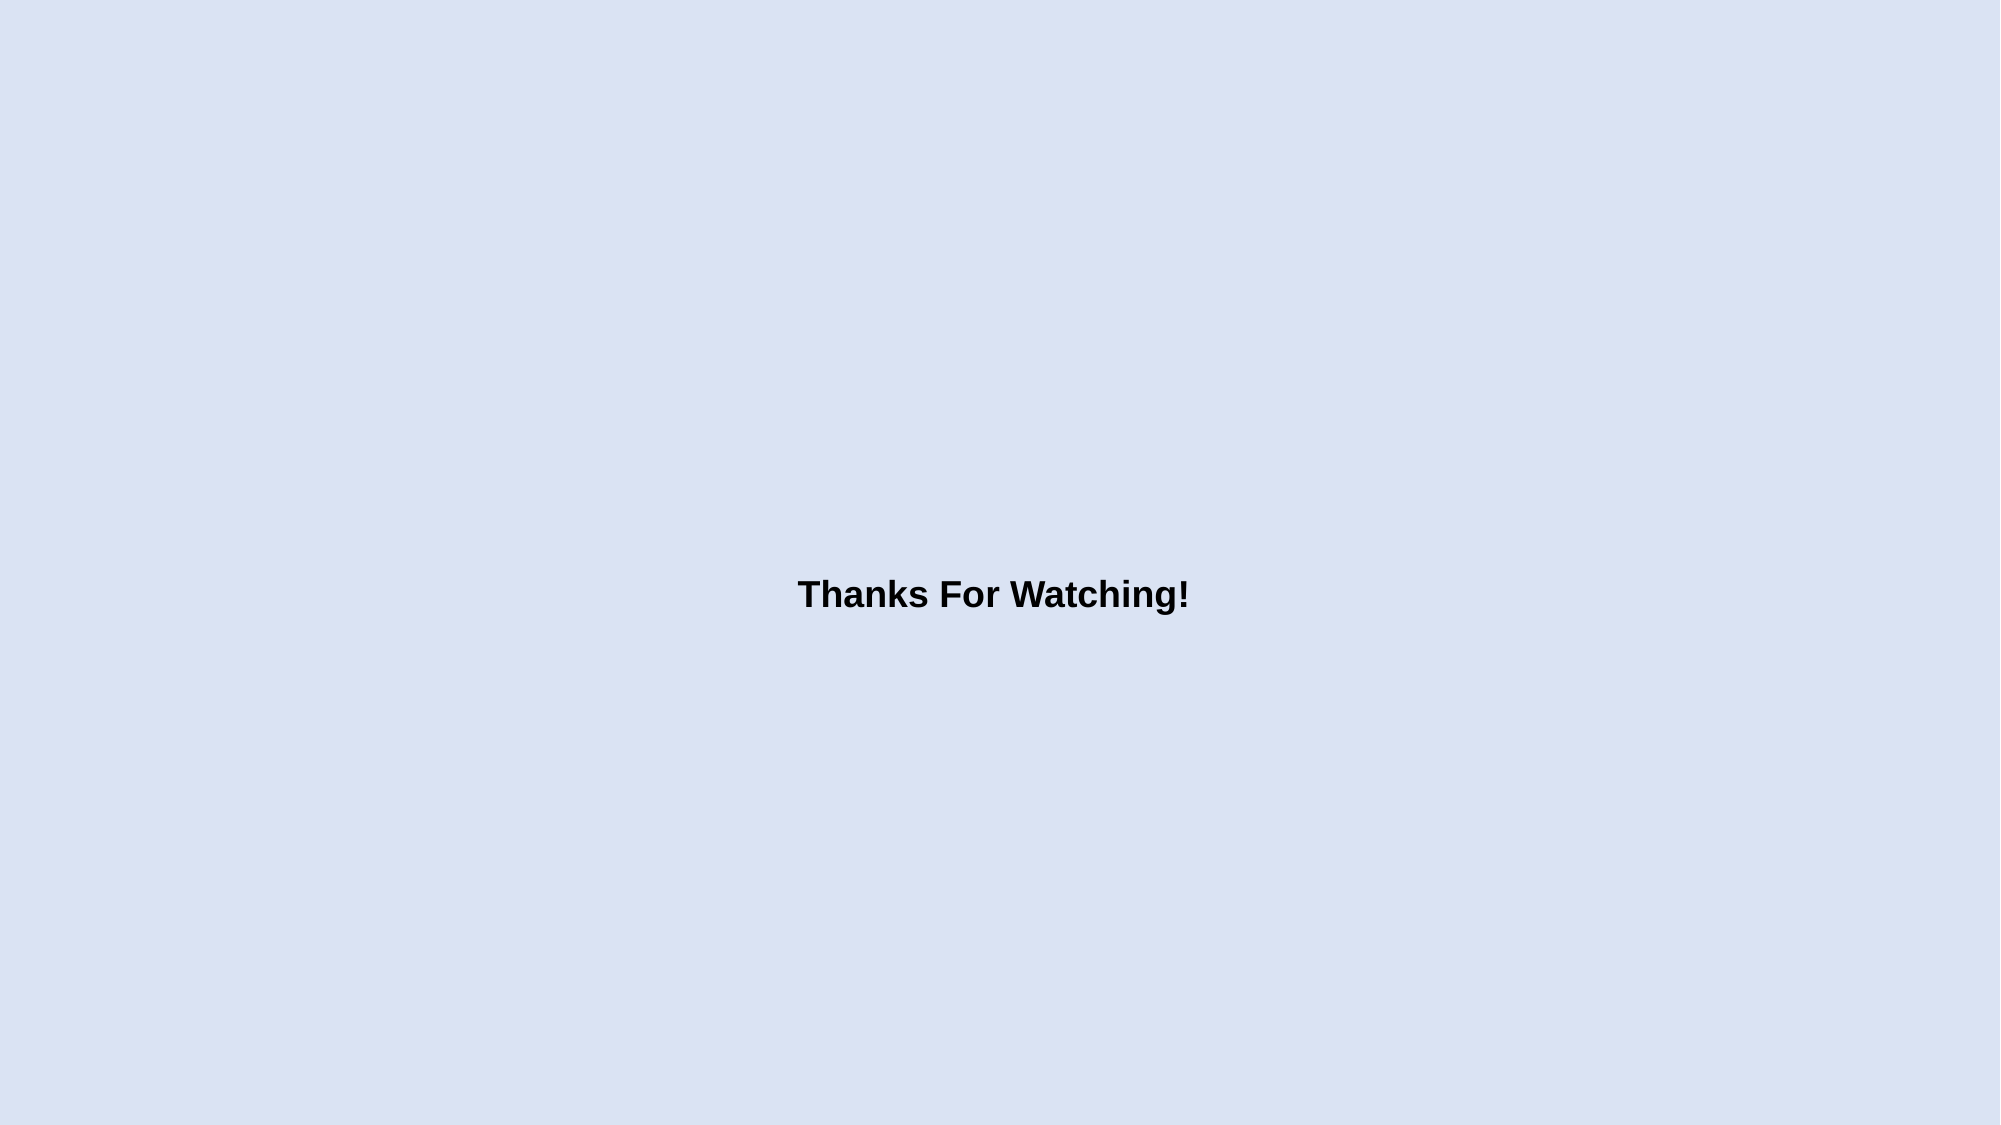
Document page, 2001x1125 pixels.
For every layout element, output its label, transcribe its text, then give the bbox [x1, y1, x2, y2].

text_box Thanks For Watching! [758, 562, 1230, 623]
text_box [0, 0, 2000, 1125]
